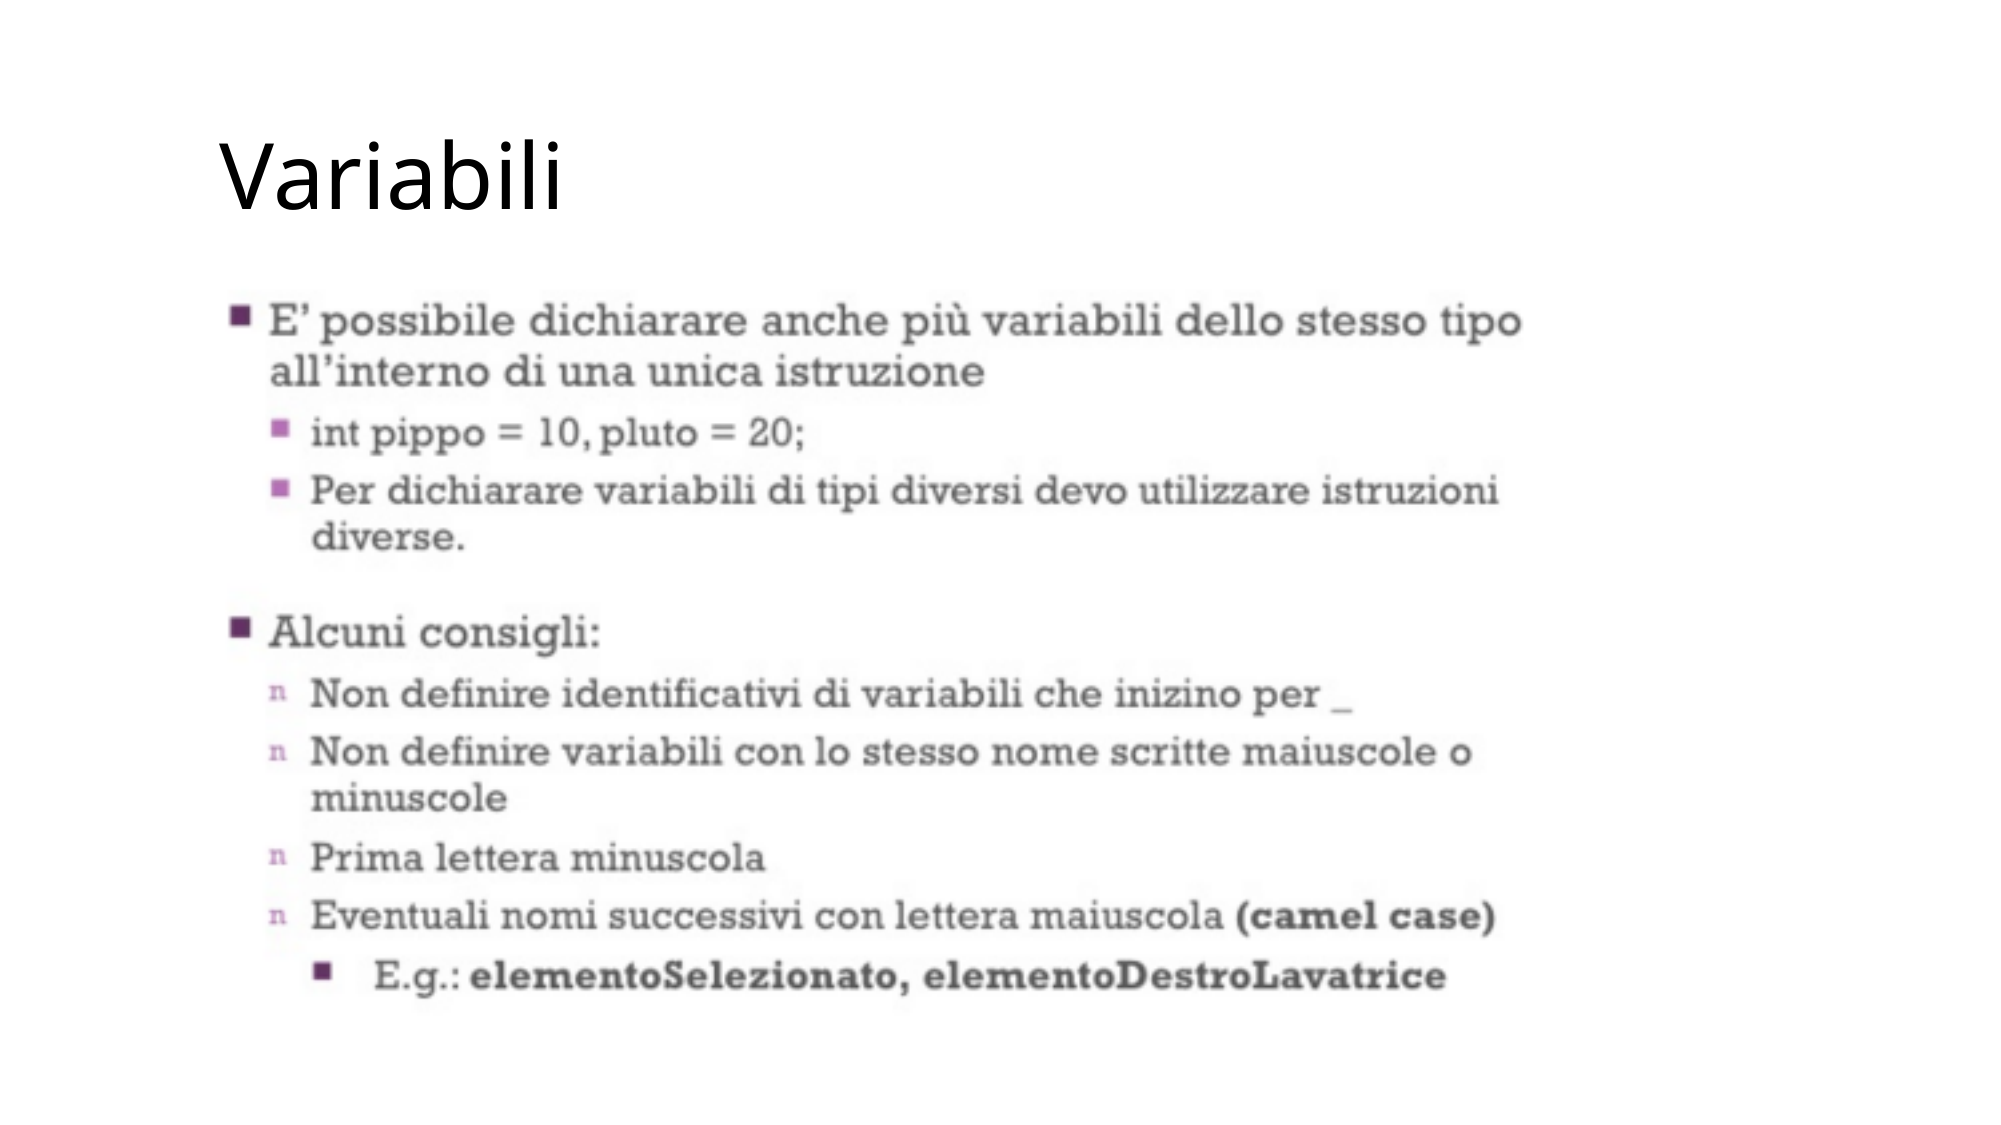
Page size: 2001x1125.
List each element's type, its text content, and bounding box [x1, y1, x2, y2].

title Variabili [200, 24, 1800, 238]
picture [199, 259, 1561, 1034]
